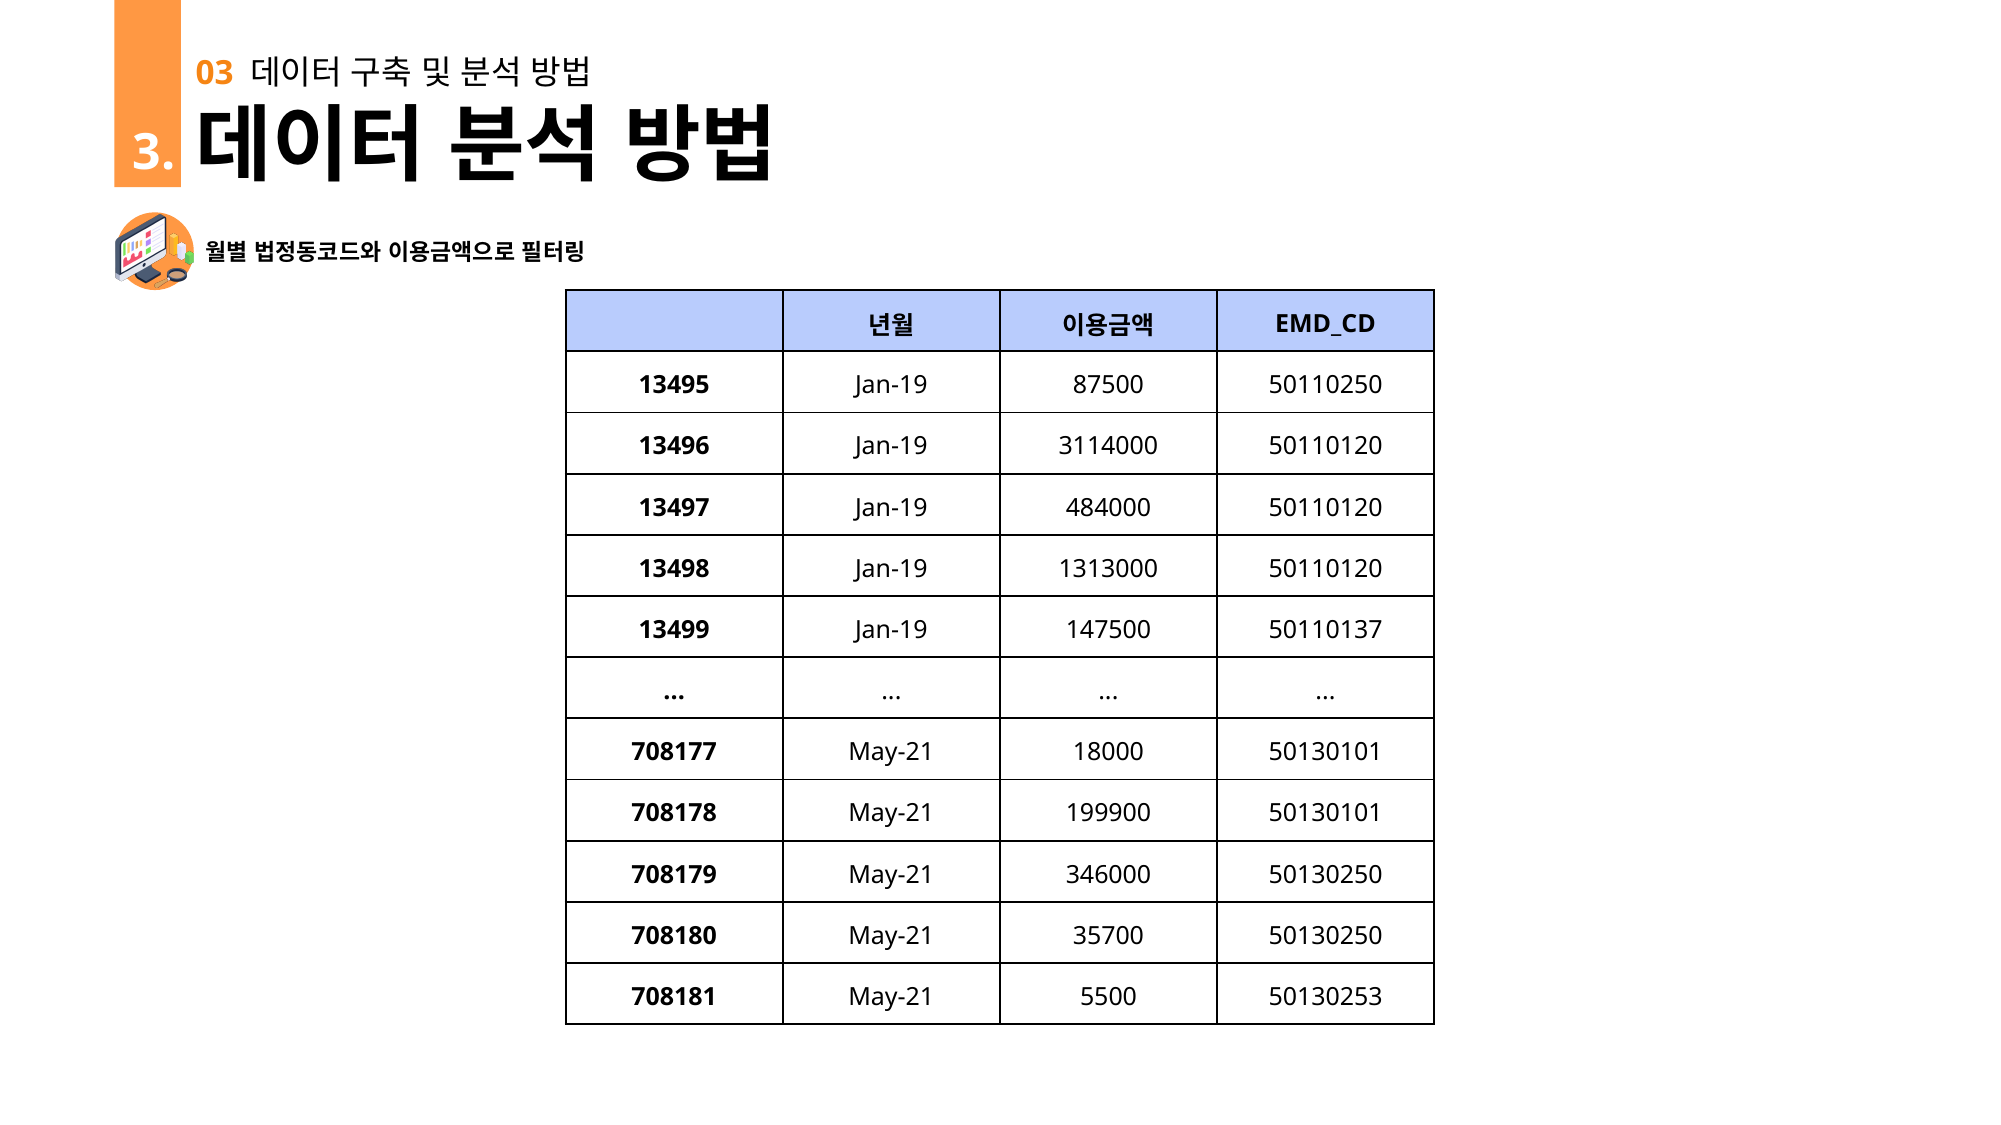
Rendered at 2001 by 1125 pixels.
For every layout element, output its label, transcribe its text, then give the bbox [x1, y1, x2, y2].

table_cell 13498 [567, 536, 782, 595]
table_cell May-21 [784, 719, 999, 779]
table_cell 50110137 [1218, 597, 1433, 656]
table_cell 50110120 [1218, 475, 1433, 534]
table_cell 50110250 [1218, 352, 1433, 412]
table_cell 5500 [1001, 964, 1216, 1023]
table_header EMD_CD [1218, 291, 1433, 350]
table_cell 50110120 [1218, 413, 1433, 473]
table_cell May-21 [784, 964, 999, 1023]
table_cell 18000 [1001, 719, 1216, 779]
table_cell Jan-19 [784, 352, 999, 412]
table_cell 199900 [1001, 780, 1216, 840]
table_cell 1313000 [1001, 536, 1216, 595]
table_header 년월 [784, 291, 999, 350]
table_cell May-21 [784, 903, 999, 962]
table_header 이용금액 [1001, 291, 1216, 350]
table_cell ... [567, 658, 782, 717]
table_cell 708177 [567, 719, 782, 779]
table_cell 13495 [567, 352, 782, 412]
table_cell Jan-19 [784, 597, 999, 656]
table_cell 50130253 [1218, 964, 1433, 1023]
table_cell 708180 [567, 903, 782, 962]
text_box 03 데이터 구축 및 분석 방법 [180, 44, 1220, 100]
table_cell ... [1001, 658, 1216, 717]
table_cell 87500 [1001, 352, 1216, 412]
text_box [113, 0, 182, 112]
text_box 데이터 분석 방법 [180, 100, 1220, 199]
table_cell Jan-19 [784, 413, 999, 473]
table_cell ... [1218, 658, 1433, 717]
table_cell 35700 [1001, 903, 1216, 962]
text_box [112, 209, 615, 294]
table_cell 13497 [567, 475, 782, 534]
table_cell 708181 [567, 964, 782, 1023]
table_cell 484000 [1001, 475, 1216, 534]
table_cell 13496 [567, 413, 782, 473]
table_header [567, 291, 782, 350]
table_cell 346000 [1001, 842, 1216, 901]
table_cell May-21 [784, 780, 999, 840]
table_cell 3114000 [1001, 413, 1216, 473]
table_cell 50110120 [1218, 536, 1433, 595]
table_cell 50130250 [1218, 842, 1433, 901]
table_cell 50130101 [1218, 719, 1433, 779]
table_cell 708178 [567, 780, 782, 840]
table_cell 50130250 [1218, 903, 1433, 962]
table_cell Jan-19 [784, 475, 999, 534]
table_cell 147500 [1001, 597, 1216, 656]
text_box 3. [101, 112, 194, 187]
table_cell Jan-19 [784, 536, 999, 595]
table_cell ... [784, 658, 999, 717]
table_cell May-21 [784, 842, 999, 901]
table_cell 13499 [567, 597, 782, 656]
table_cell 708179 [567, 842, 782, 901]
table_cell 50130101 [1218, 780, 1433, 840]
